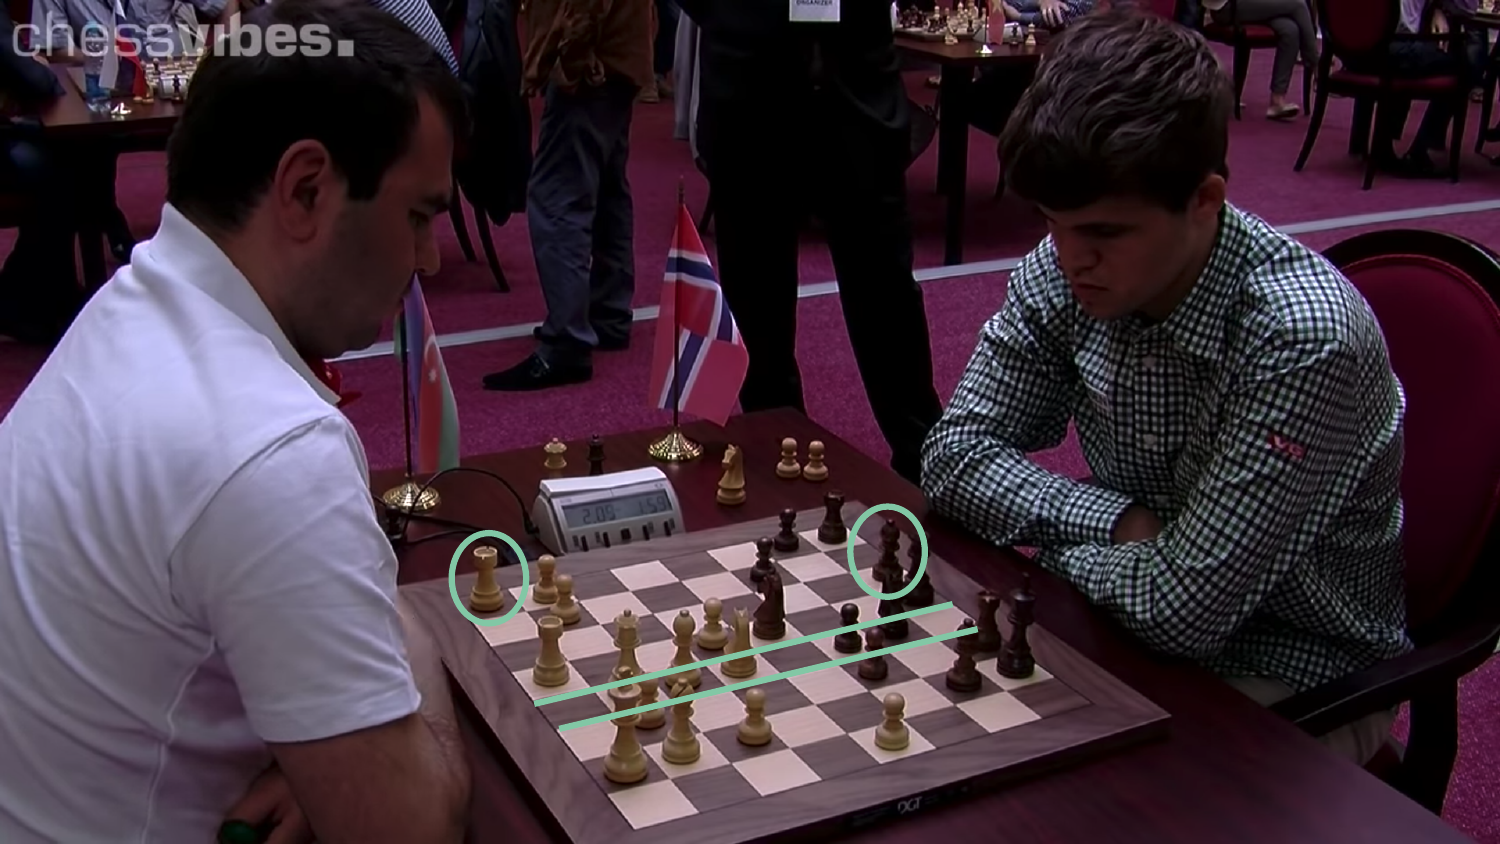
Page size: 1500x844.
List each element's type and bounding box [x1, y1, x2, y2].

text_box [533, 603, 953, 705]
text_box [558, 628, 978, 730]
picture [0, 0, 1500, 844]
